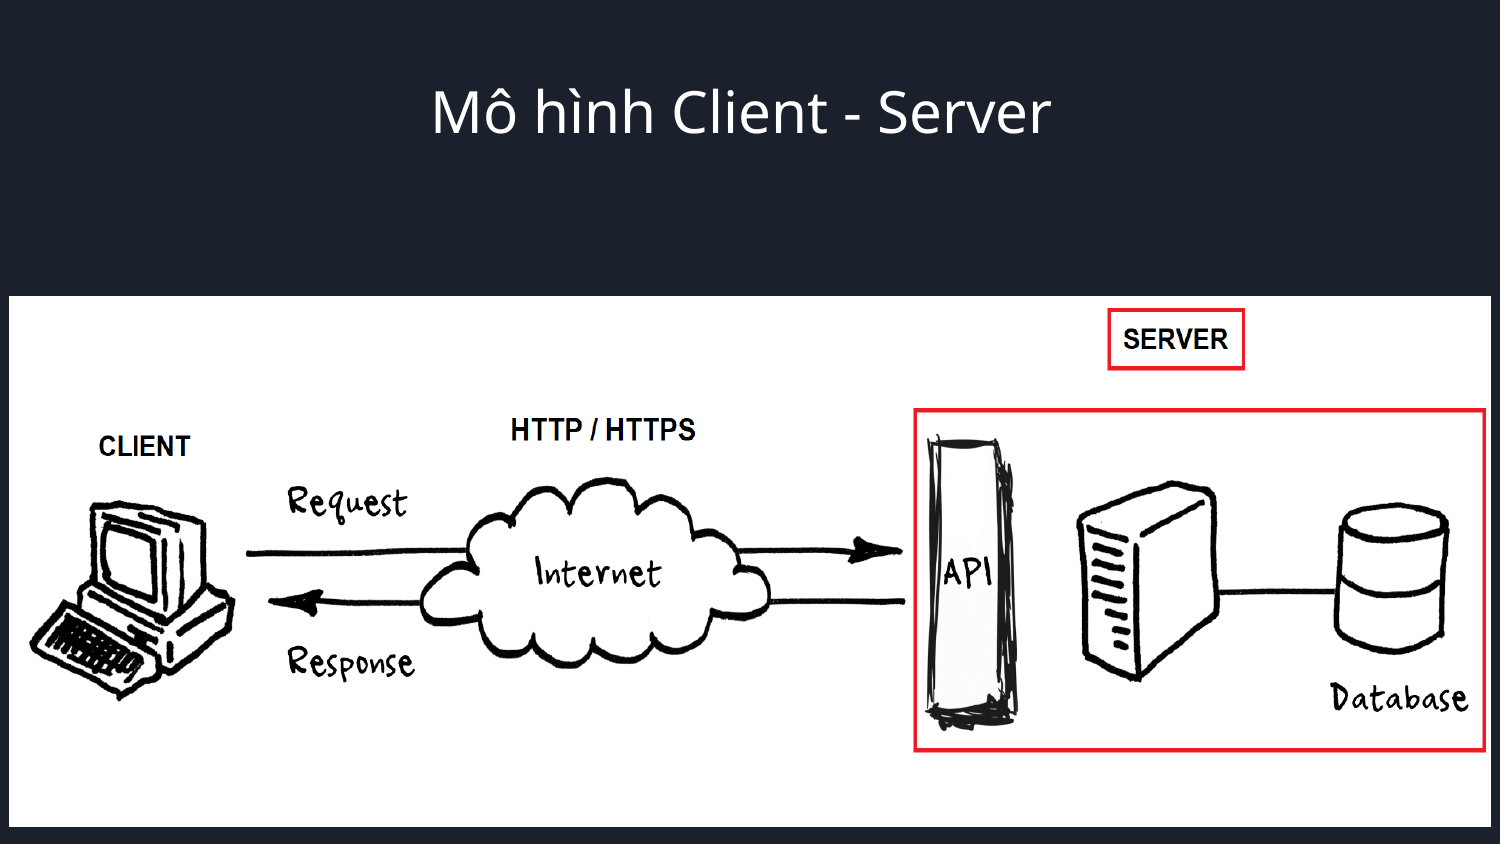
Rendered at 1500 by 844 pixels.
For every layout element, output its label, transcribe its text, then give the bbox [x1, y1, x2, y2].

picture [9, 296, 1491, 827]
title Mô hình Client - Server [125, 60, 1281, 211]
